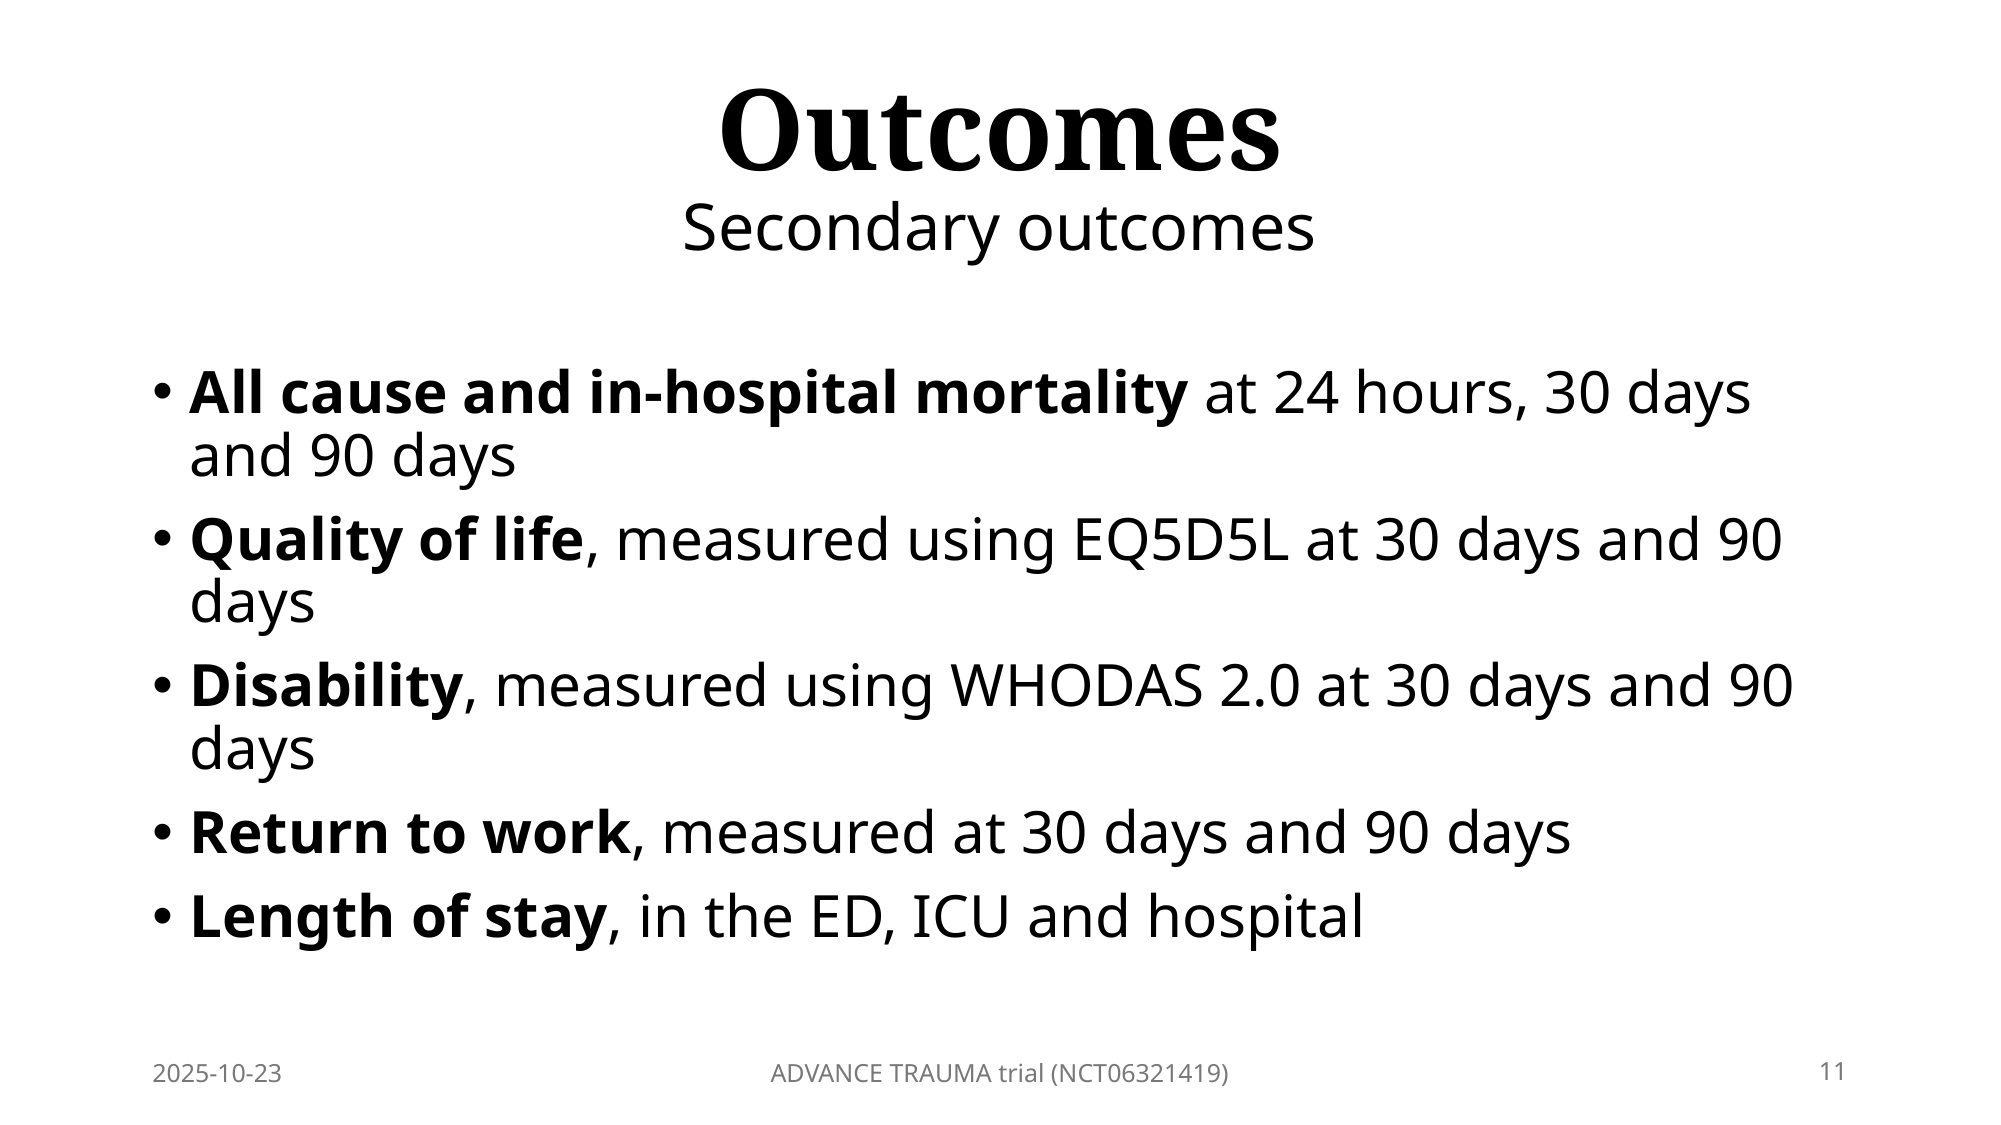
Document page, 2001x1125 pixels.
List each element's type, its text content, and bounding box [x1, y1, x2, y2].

title Outcomes Secondary outcomes [137, 59, 1863, 278]
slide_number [137, 1042, 588, 1103]
list All cause and in-hospital mortality at 24 hours, 30 days and 90 days Quality of life, measured using EQ5D5L at 30 days and 90 days Disability, measured using WHODAS 2.0 at 30 days and 90 days Return to work, measured at 30 days and 90 days Length of stay, in the ED, ICU and hospital [137, 299, 1863, 1014]
footer ADVANCE TRAUMA trial (NCT06321419) [662, 1042, 1338, 1103]
slide_number 11 [1412, 1042, 1863, 1103]
